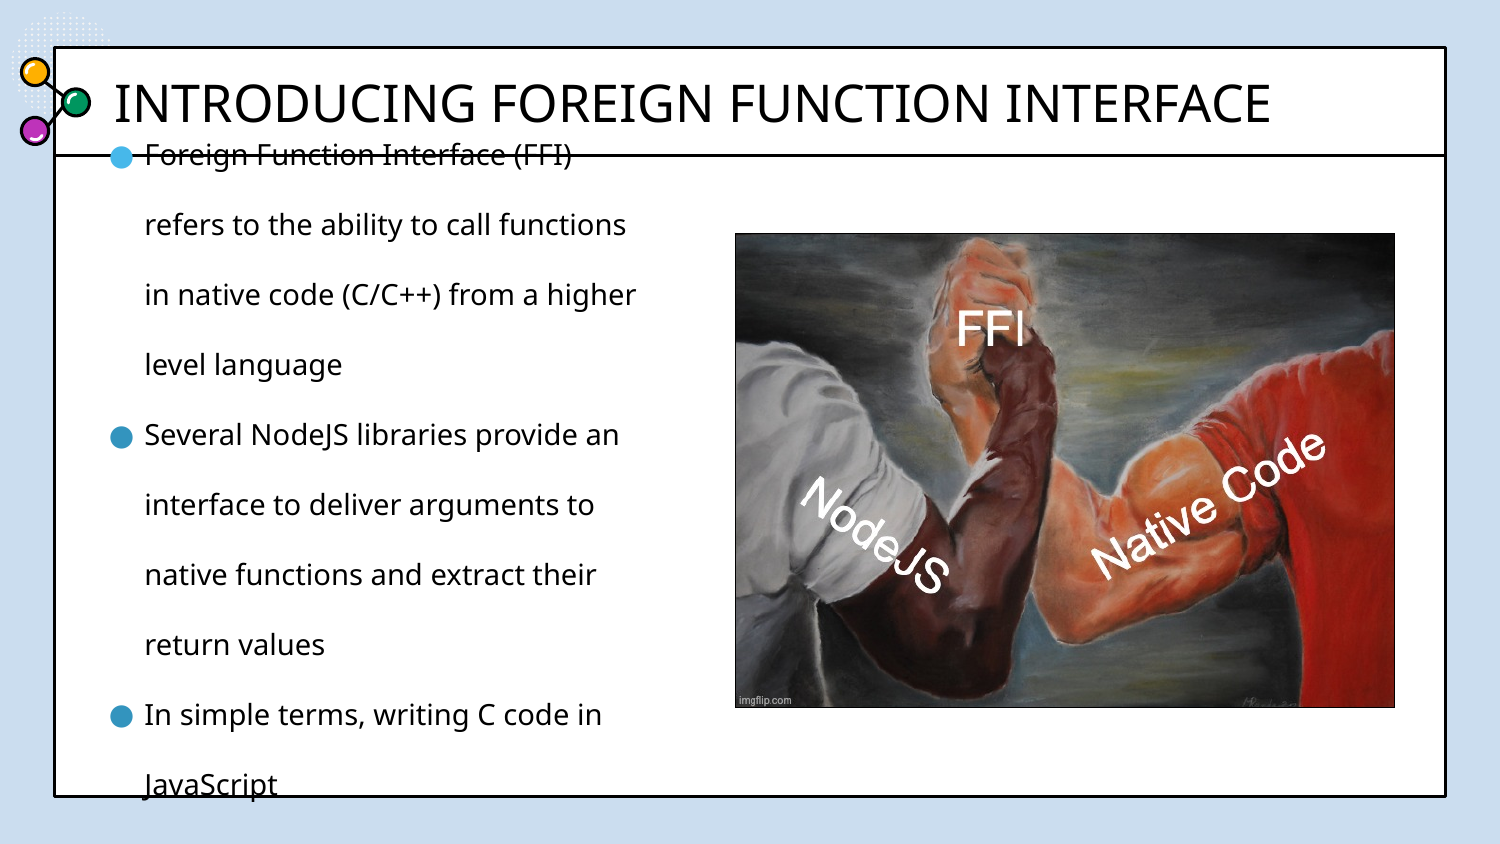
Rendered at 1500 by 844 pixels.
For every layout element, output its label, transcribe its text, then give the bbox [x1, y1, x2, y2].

list Foreign Function Interface (FFI) refers to the ability to call functions in native code (C/C++) from a higher level language Several NodeJS libraries provide an interface to deliver arguments to native functions and extract their return values In simple terms, writing C code in JavaScript [104, 233, 722, 685]
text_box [16, 58, 95, 149]
title INTRODUCING FOREIGN FUNCTION INTERFACE [53, 46, 1447, 157]
picture [734, 233, 1396, 708]
